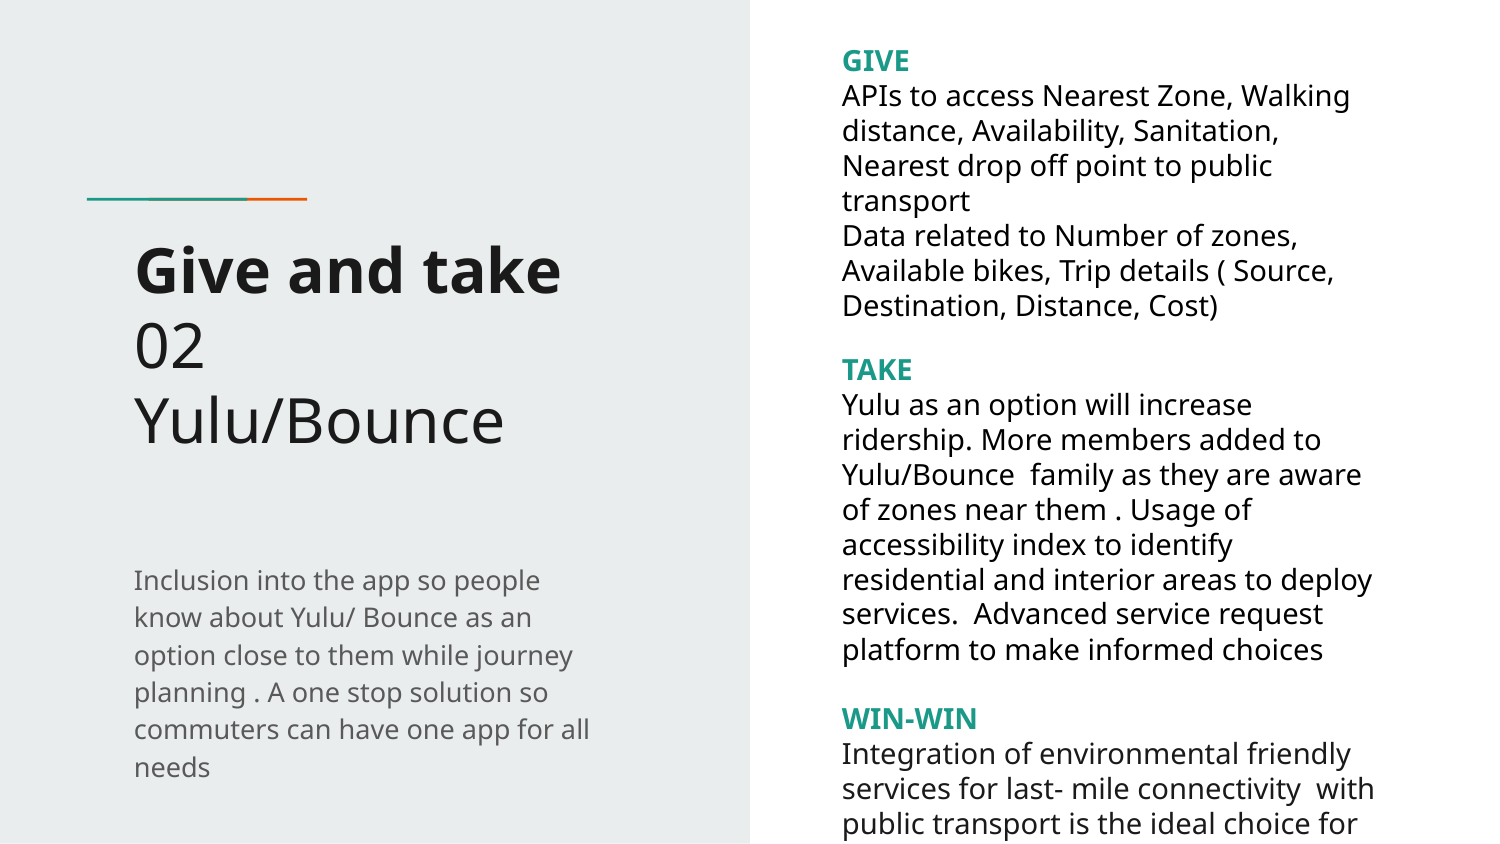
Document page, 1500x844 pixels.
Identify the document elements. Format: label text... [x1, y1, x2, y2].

text_box GIVE APIs to access Nearest Zone, Walking distance, Availability, Sanitation, Nearest drop off point to public transport Data related to Number of zones, Available bikes, Trip details ( Source, Destination, Distance, Cost) TAKE Yulu as an option will increase ridership. More members added to Yulu/Bounce family as they are aware of zones near them . Usage of accessibility index to identify residential and interior areas to deploy services. Advanced service request platform to make informed choices WIN-WIN Integration of environmental friendly services for last- mile connectivity with public transport is the ideal choice for the commuter [826, 27, 1400, 721]
subtitle Inclusion into the app so people know about Yulu/ Bounce as an option close to them while journey planning . A one stop solution so commuters can have one app for all needs [118, 543, 623, 721]
title Give and take 02 Yulu/Bounce [119, 216, 662, 494]
